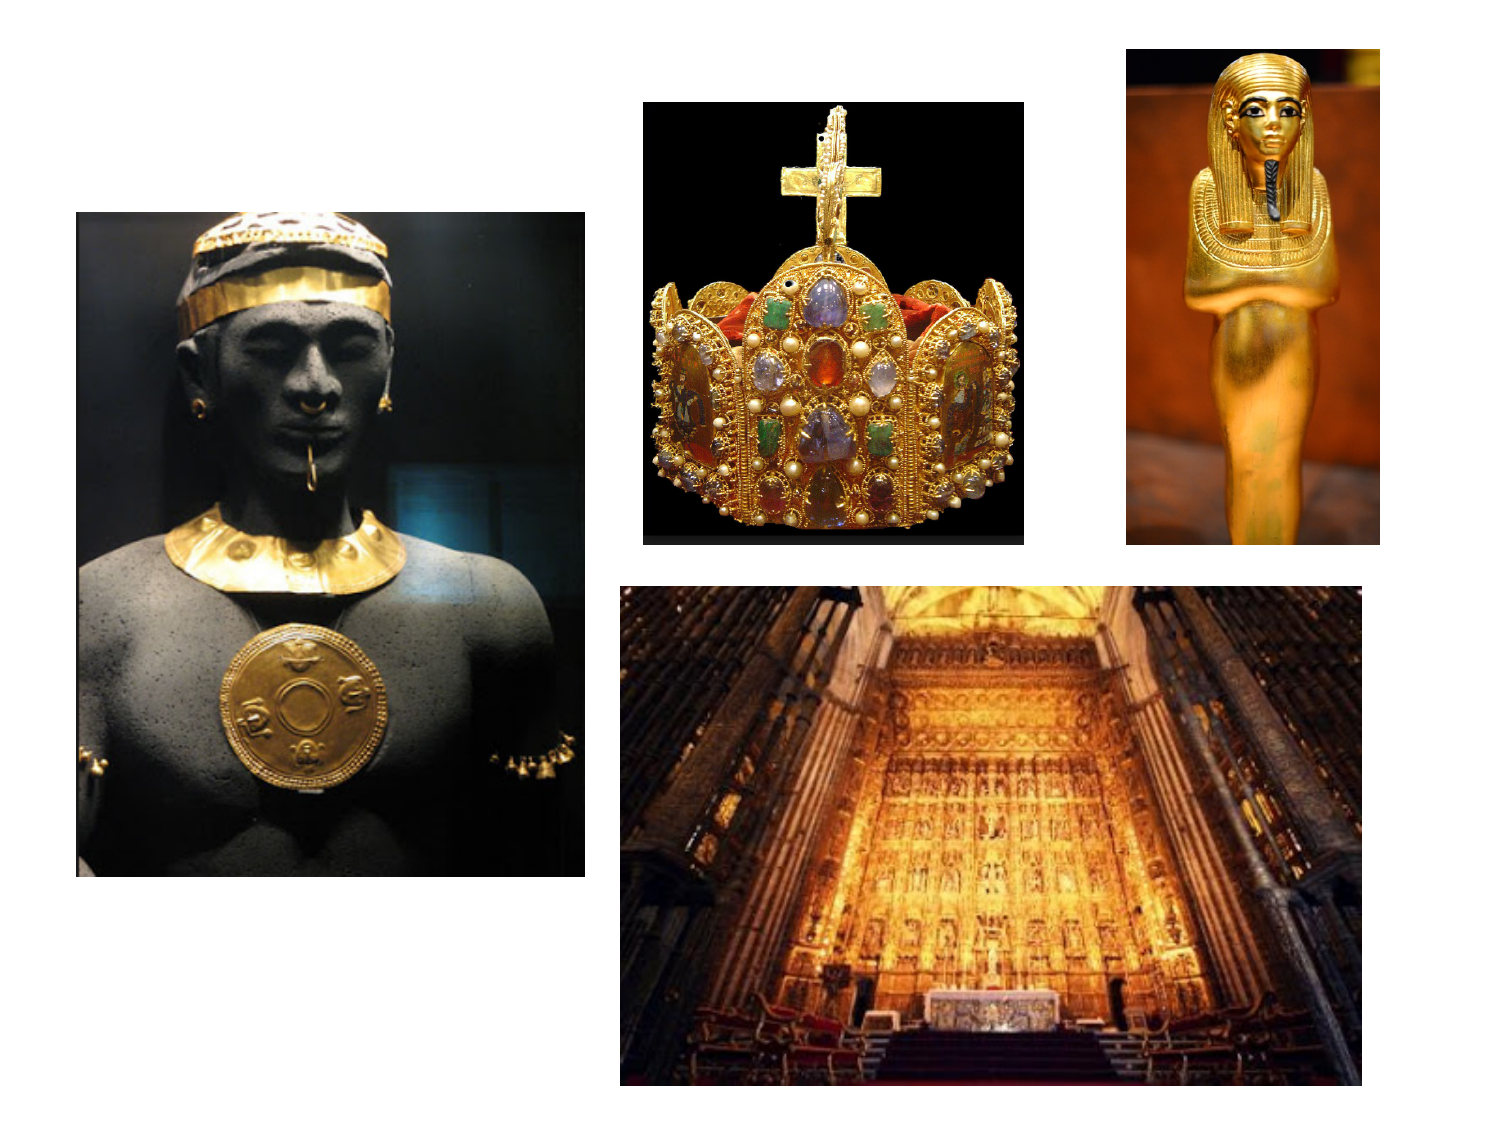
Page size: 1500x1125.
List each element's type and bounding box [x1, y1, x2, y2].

picture [1126, 49, 1380, 545]
picture [619, 585, 1362, 1087]
picture [76, 212, 585, 877]
picture [643, 102, 1024, 545]
